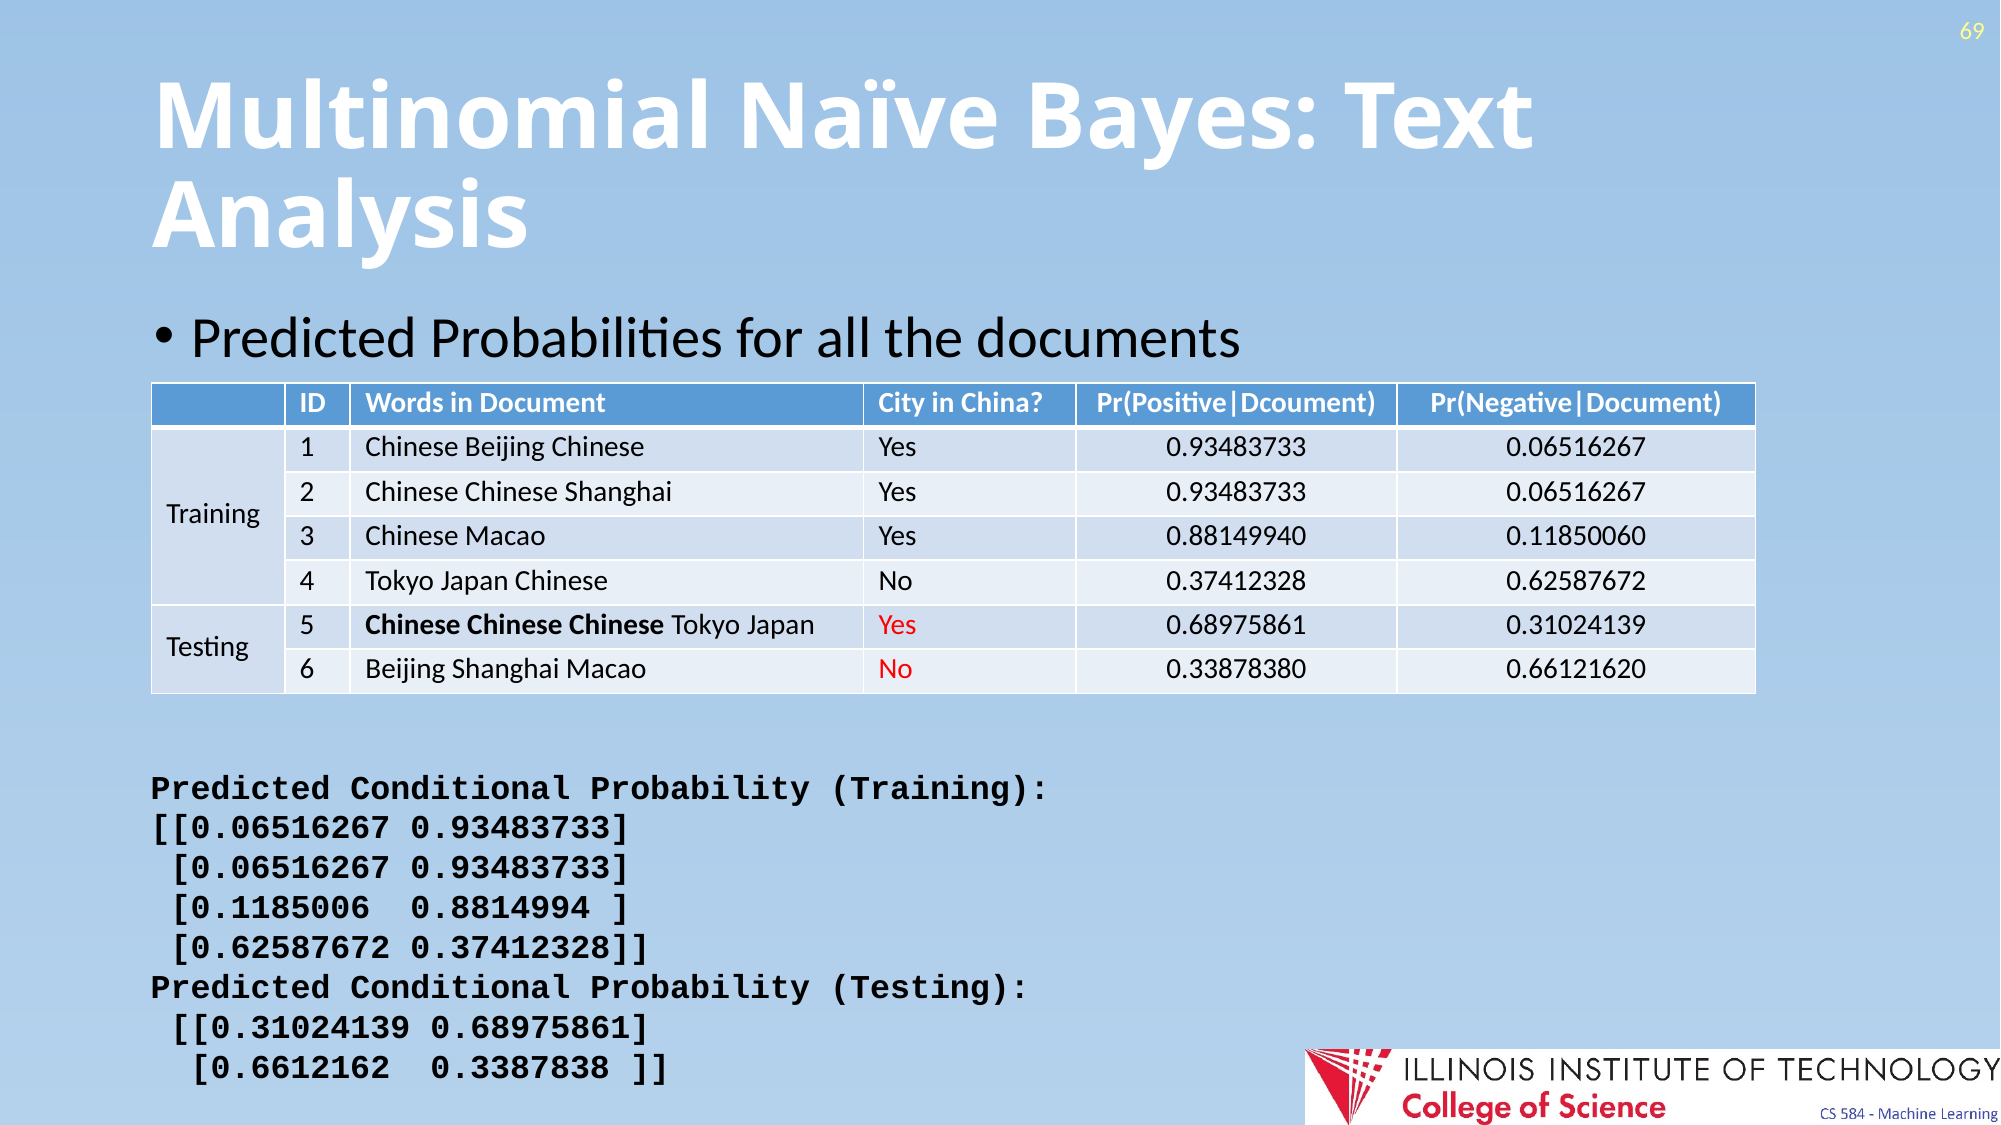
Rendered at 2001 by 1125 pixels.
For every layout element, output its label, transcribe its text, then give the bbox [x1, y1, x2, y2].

table_cell 0.88149940 [1077, 517, 1396, 559]
table_cell 3 [286, 517, 349, 559]
table_cell Chinese Beijing Chinese [351, 430, 863, 471]
table_cell 0.33878380 [1077, 650, 1396, 693]
table_cell 0.68975861 [1077, 606, 1396, 648]
table_cell 0.06516267 [1398, 473, 1755, 515]
table_cell 0.37412328 [1077, 561, 1396, 604]
table_cell 0.93483733 [1077, 430, 1396, 471]
picture [1305, 1049, 2000, 1125]
table_cell No [864, 650, 1075, 693]
table_cell 6 [286, 650, 349, 693]
table_cell 0.93483733 [1077, 473, 1396, 515]
table_cell 0.66121620 [1398, 650, 1755, 693]
table_cell Yes [864, 430, 1075, 471]
table_cell 0.31024139 [1398, 606, 1755, 648]
table_cell Yes [864, 606, 1075, 648]
table_cell Training [152, 430, 284, 604]
table_cell Yes [864, 473, 1075, 515]
slide_number 69 [1550, 0, 2000, 60]
table_cell 0.11850060 [1398, 517, 1755, 559]
table_cell 1 [286, 430, 349, 471]
table_cell Chinese Chinese Chinese Tokyo Japan [351, 606, 863, 648]
table_header Words in Document [351, 384, 863, 425]
table_cell Testing [152, 606, 284, 693]
table_cell 5 [286, 606, 349, 648]
table_header ID [286, 384, 349, 425]
table_cell Yes [864, 517, 1075, 559]
table_cell 4 [286, 561, 349, 604]
table_cell No [864, 561, 1075, 604]
list Predicted Probabilities for all the documents [139, 299, 1864, 1014]
table_cell 0.62587672 [1398, 561, 1755, 604]
table_header [152, 384, 284, 425]
text_box Predicted Conditional Probability (Training): [[0.06516267 0.93483733] [0.06516267 0.93483733] [0.1185006 0.8814994 ] [0.62587672 0.37412328]] Predicted Conditional Probability (Testing): [[0.31024139 0.68975861] [0.6612162 0.3387838 ]] [135, 758, 1278, 1093]
title Multinomial Naïve Bayes: Text Analysis [137, 59, 1863, 278]
table_cell 2 [286, 473, 349, 515]
table_cell 0.06516267 [1398, 430, 1755, 471]
table_cell Chinese Chinese Shanghai [351, 473, 863, 515]
table_header Pr(Positive|Dcoument) [1077, 384, 1396, 425]
table_cell Beijing Shanghai Macao [351, 650, 863, 693]
table_cell Tokyo Japan Chinese [351, 561, 863, 604]
table_header City in China? [864, 384, 1075, 425]
table_cell Chinese Macao [351, 517, 863, 559]
table_header Pr(Negative|Document) [1398, 384, 1755, 425]
